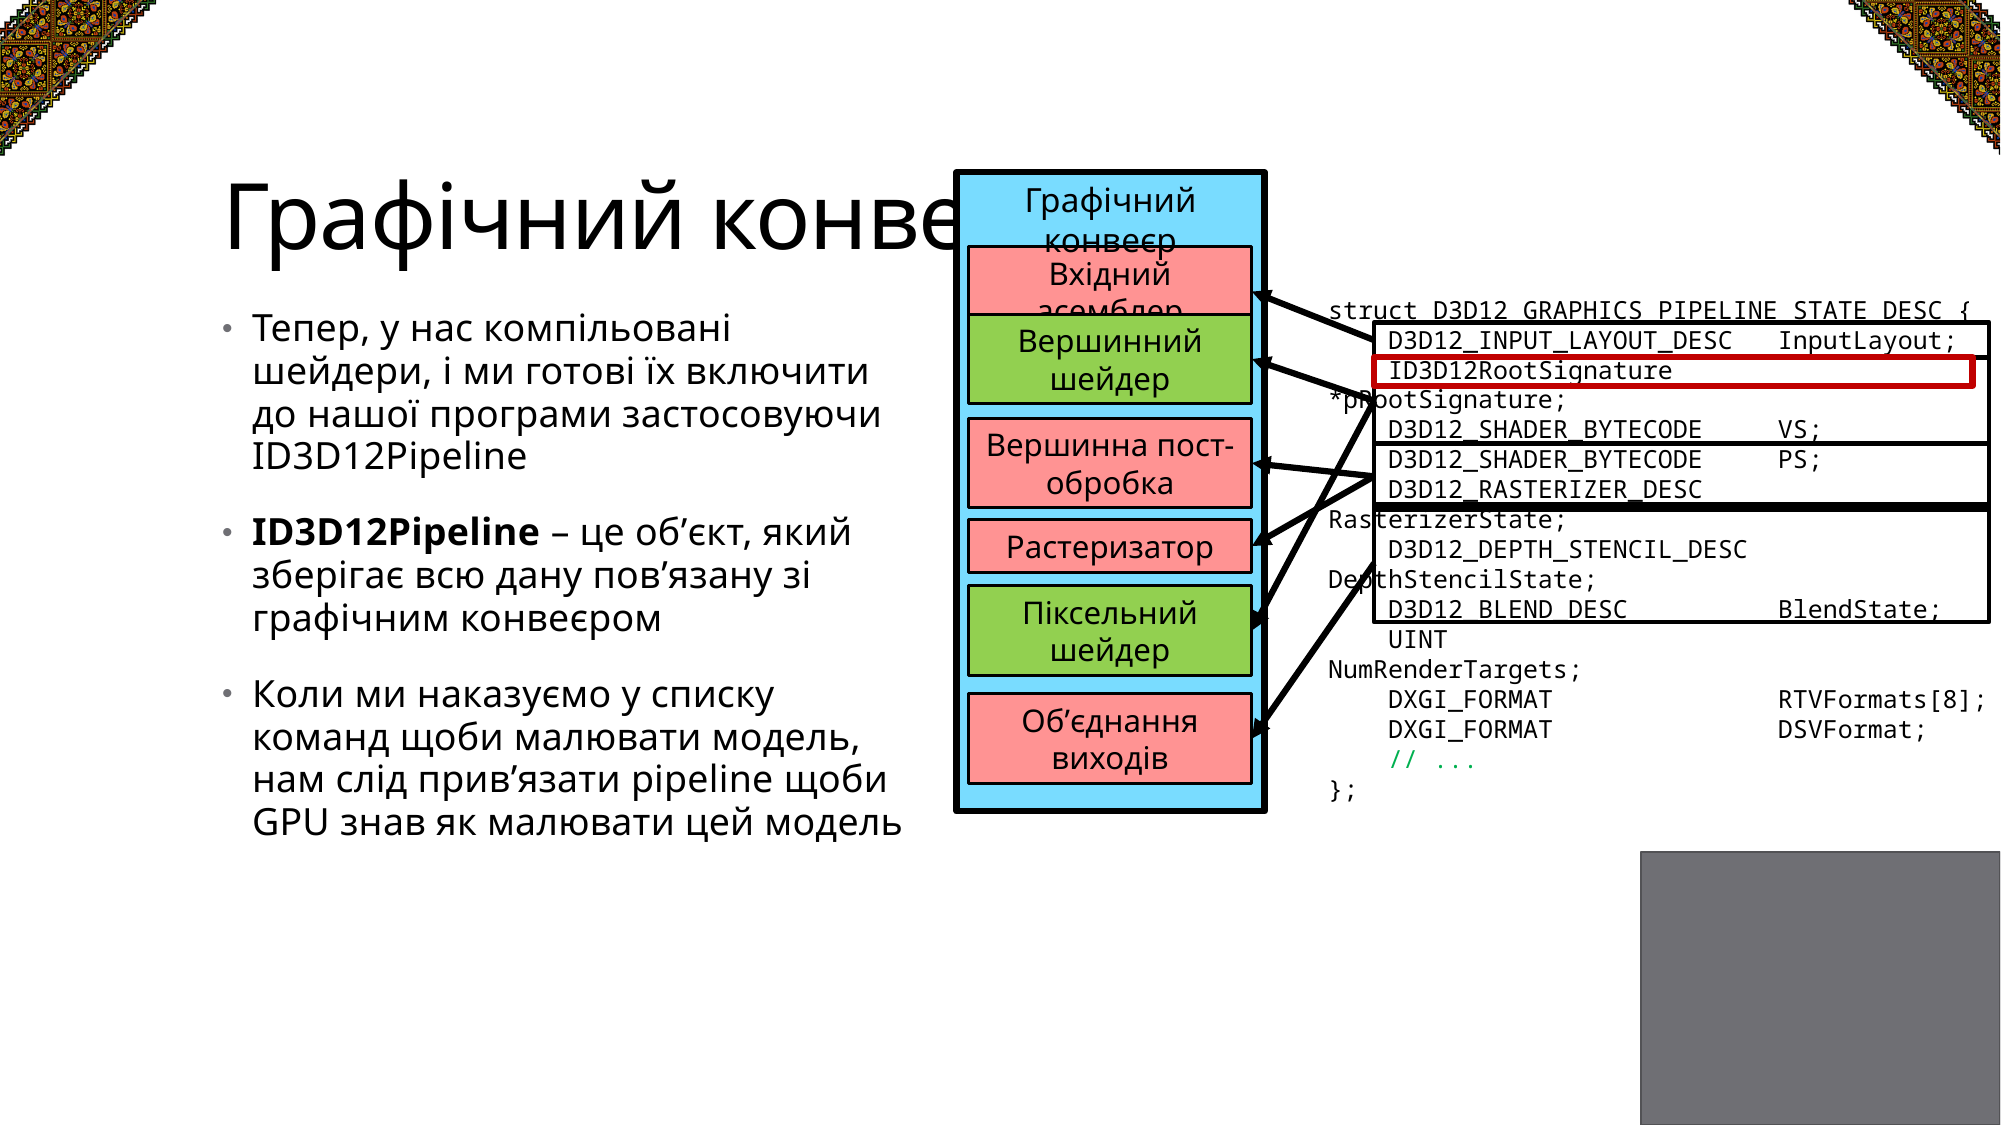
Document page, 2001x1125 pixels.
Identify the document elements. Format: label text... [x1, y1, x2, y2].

text_box Вхідний асемблер [968, 267, 1252, 314]
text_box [1251, 273, 1375, 341]
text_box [1251, 359, 1375, 397]
text_box [1373, 321, 1990, 356]
picture [0, 0, 159, 159]
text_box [1251, 463, 1375, 477]
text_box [1251, 400, 1375, 460]
text_box [1381, 442, 1990, 503]
text_box Вершинний шейдер [968, 314, 1252, 404]
list Тепер, у нас компільовані шейдери, і ми готові їх включити до нашої програми застосовуючи ID3D12Pipeline ID3D12Pipeline – це об’єкт, який зберігає всю дану пов’язану зі графічним конвеєром Коли ми наказуємо у списку команд щоби малювати модель, нам слід прив’язати pipeline щоби GPU знав як малювати цей модель [206, 299, 920, 1014]
title Графічний конвеєр [206, 60, 1797, 278]
text_box struct D3D12_GRAPHICS_PIPELINE_STATE_DESC { D3D12_INPUT_LAYOUT_DESC InputLayout; ID3D12RootSignature *pRootSignature; D3D12_SHADER_BYTECODE VS; D3D12_SHADER_BYTECODE PS; D3D12_RASTERIZER_DESC RasterizerState; D3D12_DEPTH_STENCIL_DESC DepthStencilState; D3D12_BLEND_DESC BlendState; UINT NumRenderTargets; DXGI_FORMAT RTVFormats[8]; DXGI_FORMAT DSVFormat; // ... }; [1313, 286, 2000, 811]
text_box [1376, 356, 1974, 387]
picture [1845, 0, 2001, 156]
text_box Піксельний шейдер [968, 585, 1244, 676]
text_box Графічний конвеєр [956, 172, 1265, 267]
text_box [1381, 503, 1990, 623]
text_box [955, 171, 1266, 812]
text_box [1381, 356, 1990, 442]
text_box Вершинна пост-обробка [968, 418, 1244, 508]
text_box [1251, 563, 1375, 740]
text_box Об’єднання виходів [968, 693, 1252, 784]
text_box Растеризатор [968, 519, 1244, 573]
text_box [1251, 485, 1375, 547]
